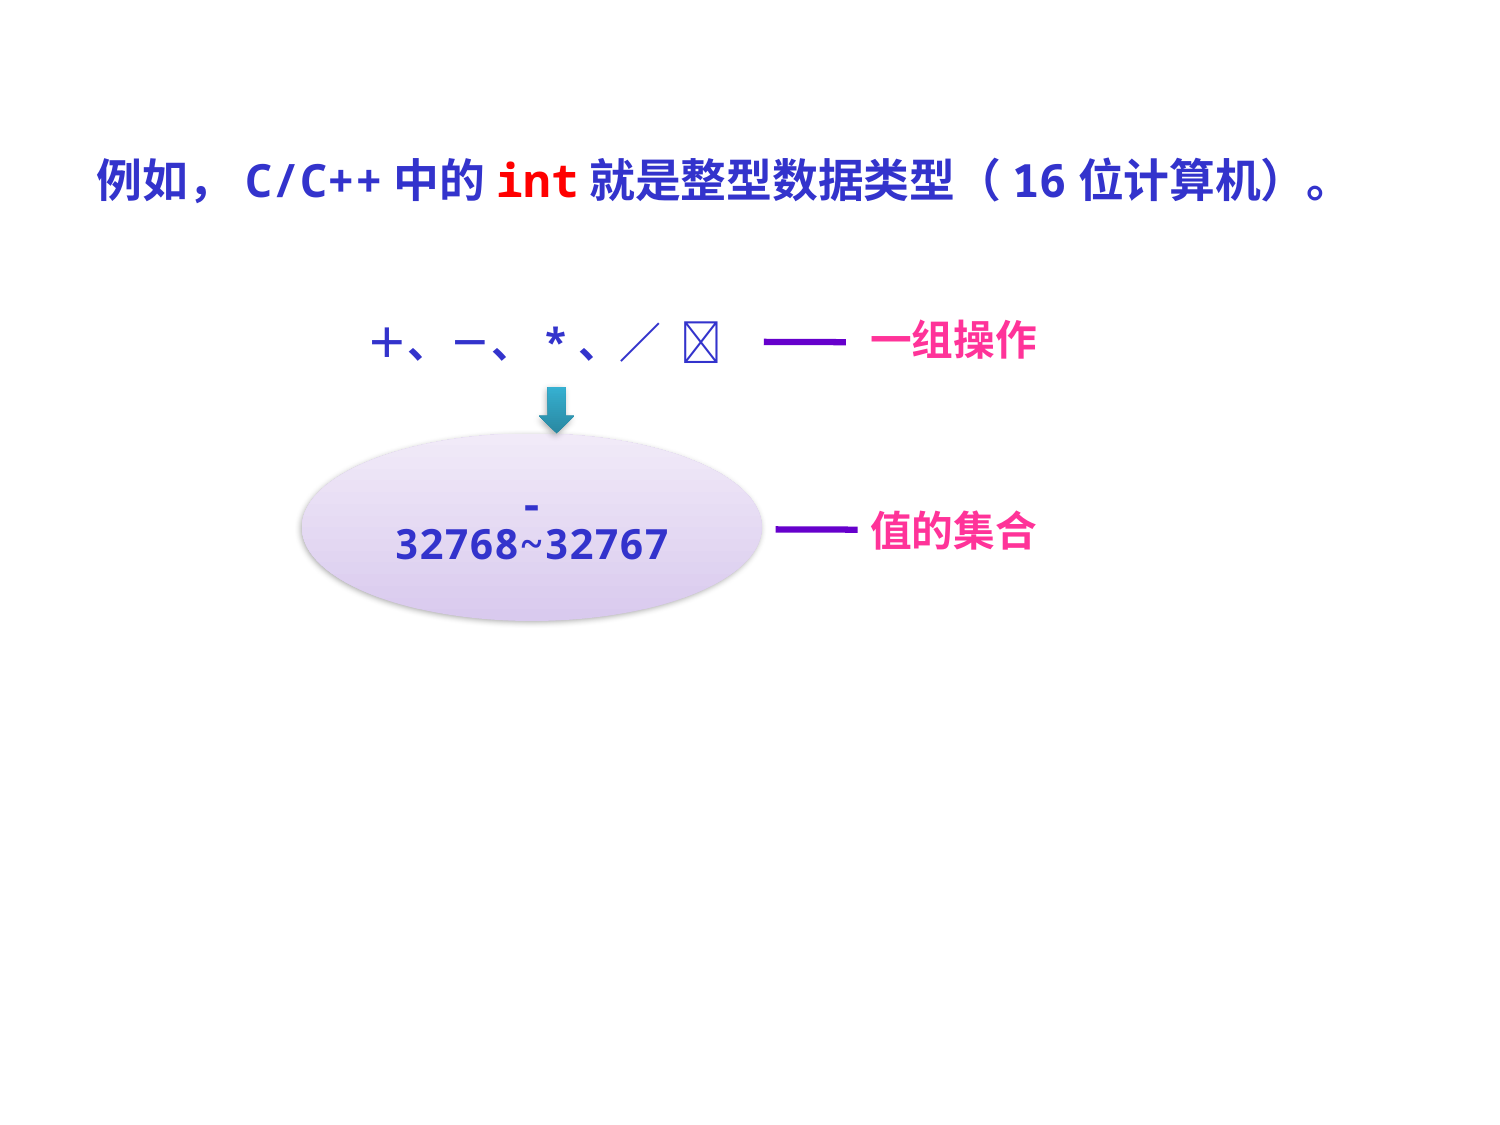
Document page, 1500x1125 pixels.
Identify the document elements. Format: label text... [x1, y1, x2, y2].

text_box 例如，C/C++中的int就是整型数据类型（16位计算机）。 [82, 117, 1442, 215]
text_box [539, 386, 575, 434]
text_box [763, 316, 1091, 563]
text_box -32768~32767 [301, 432, 758, 622]
text_box ＋、－、*、／  [351, 319, 759, 375]
